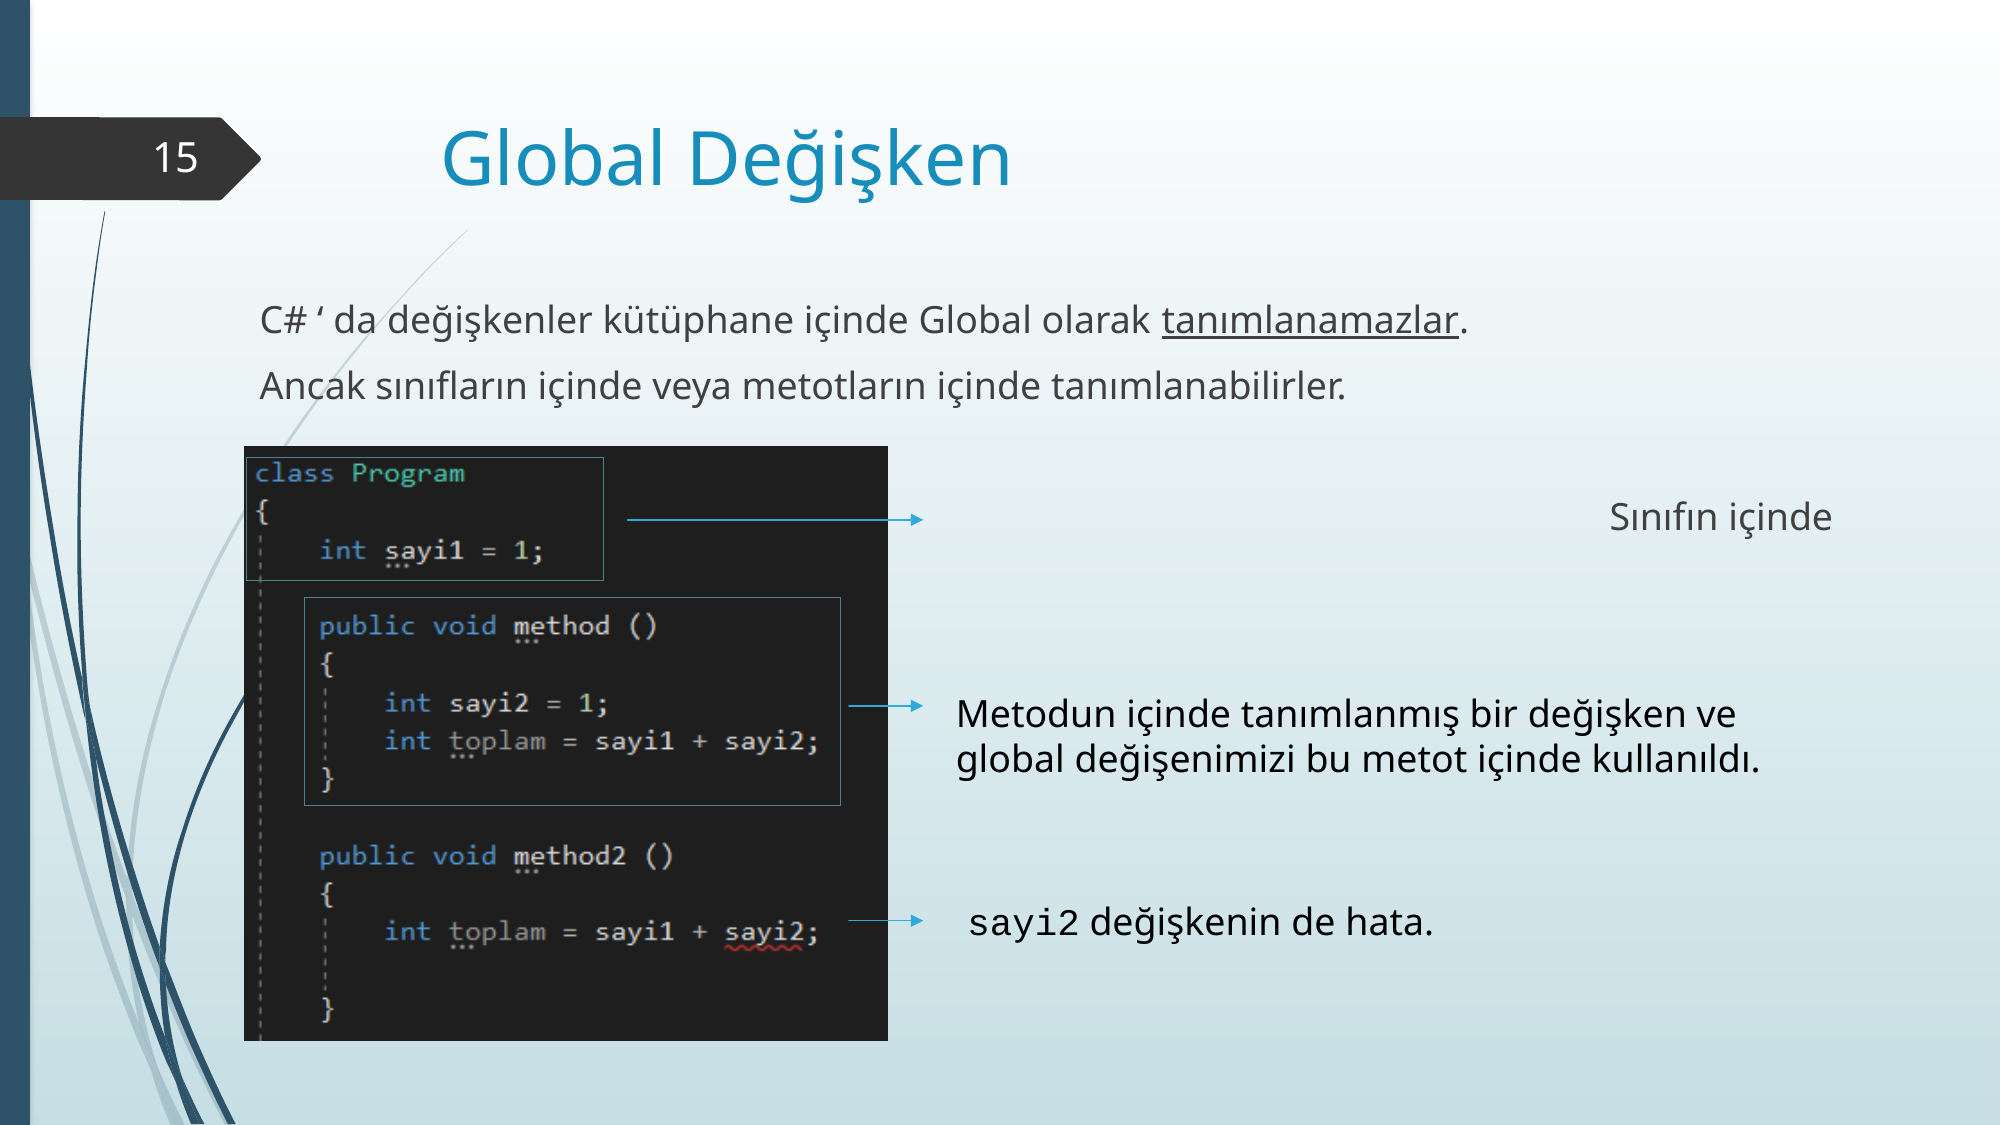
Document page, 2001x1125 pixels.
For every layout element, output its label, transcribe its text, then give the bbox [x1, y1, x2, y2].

text_box sayi2 değişkenin de hata. [952, 890, 1450, 951]
title Global Değişken [425, 102, 1888, 288]
slide_number 15 [87, 129, 216, 190]
list C# ‘ da değişkenler kütüphane içinde Global olarak tanımlanamazlar. Ancak sınıfların içinde veya metotların içinde tanımlanabilirler. Sınıfın içinde global tanımlanmış bir değişken. [244, 288, 1888, 970]
picture [244, 446, 888, 1041]
text_box Metodun içinde tanımlanmış bir değişken ve global değişenimizi bu metot içinde kullanıldı. [941, 682, 1829, 788]
